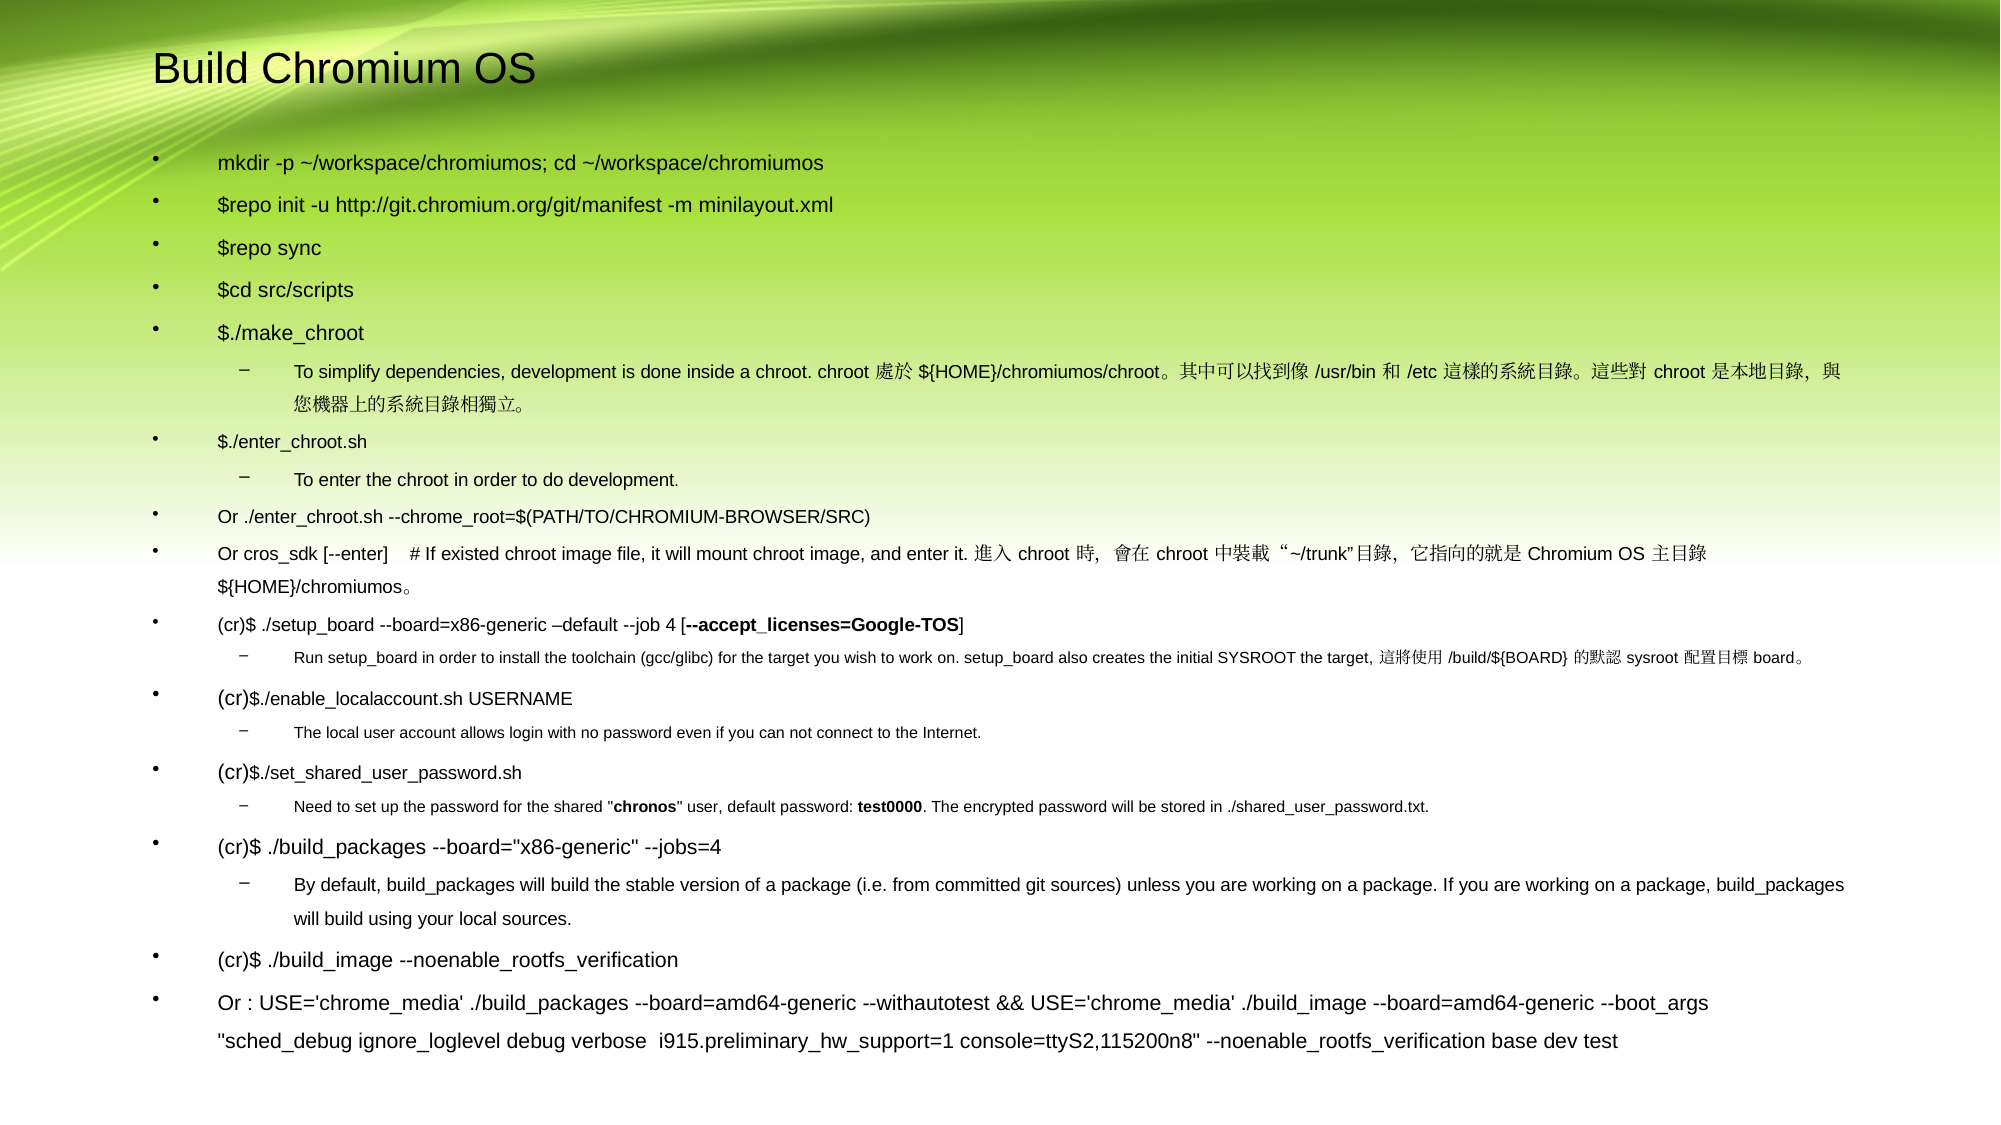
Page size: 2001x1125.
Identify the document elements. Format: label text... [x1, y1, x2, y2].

title Build Chromium OS [137, 31, 1863, 100]
list mkdir -p ~/workspace/chromiumos; cd ~/workspace/chromiumos $repo init -u http://git.chromium.org/git/manifest -m minilayout.xml $repo sync $cd src/scripts $./make_chroot To simplify dependencies, development is done inside a chroot. chroot 處於 ${HOME}/chromiumos/chroot。其中可以找到像 /usr/bin 和 /etc 這樣的系統目錄。這些對 chroot 是本地目錄，與您機器上的系統目錄相獨立。 $./enter_chroot.sh To enter the chroot in order to do development. Or ./enter_chroot.sh --chrome_root=$(PATH/TO/CHROMIUM-BROWSER/SRC) Or cros_sdk [--enter] # If existed chroot image file, it will mount chroot image, and enter it. 進入 chroot 時，會在 chroot 中裝載“~/trunk”目錄，它指向的就是 Chromium OS 主目錄 ${HOME}/chromiumos。 (cr)$ ./setup_board --board=x86-generic –default --job 4 [--accept_licenses=Google-TOS] Run setup_board in order to install the toolchain (gcc/glibc) for the target you wish to work on. setup_board also creates the initial SYSROOT the target, 這將使用 /build/${BOARD} 的默認 sysroot 配置目標 board。 (cr)$./enable_localaccount.sh USERNAME The local user account allows login with no password even if you can not connect to the Internet. (cr)$./set_shared_user_password.sh Need to set up the password for the shared "chronos" user, default password: test0000. The encrypted password will be stored in ./shared_user_password.txt. (cr)$ ./build_packages --board="x86-generic" --jobs=4 By default, build_packages will build the stable version of a package (i.e. from committed git sources) unless you are working on a package. If you are working on a package, build_packages will build using your local sources. (cr)$ ./build_image --noenable_rootfs_verification Or : USE='chrome_media' ./build_packages --board=amd64-generic --withautotest && USE='chrome_media' ./build_image --board=amd64-generic --boot_args "sched_debug ignore_loglevel debug verbose i915.preliminary_hw_support=1 console=ttyS2,115200n8" --noenable_rootfs_verification base dev test [137, 128, 1863, 1112]
picture [0, 0, 2000, 1125]
